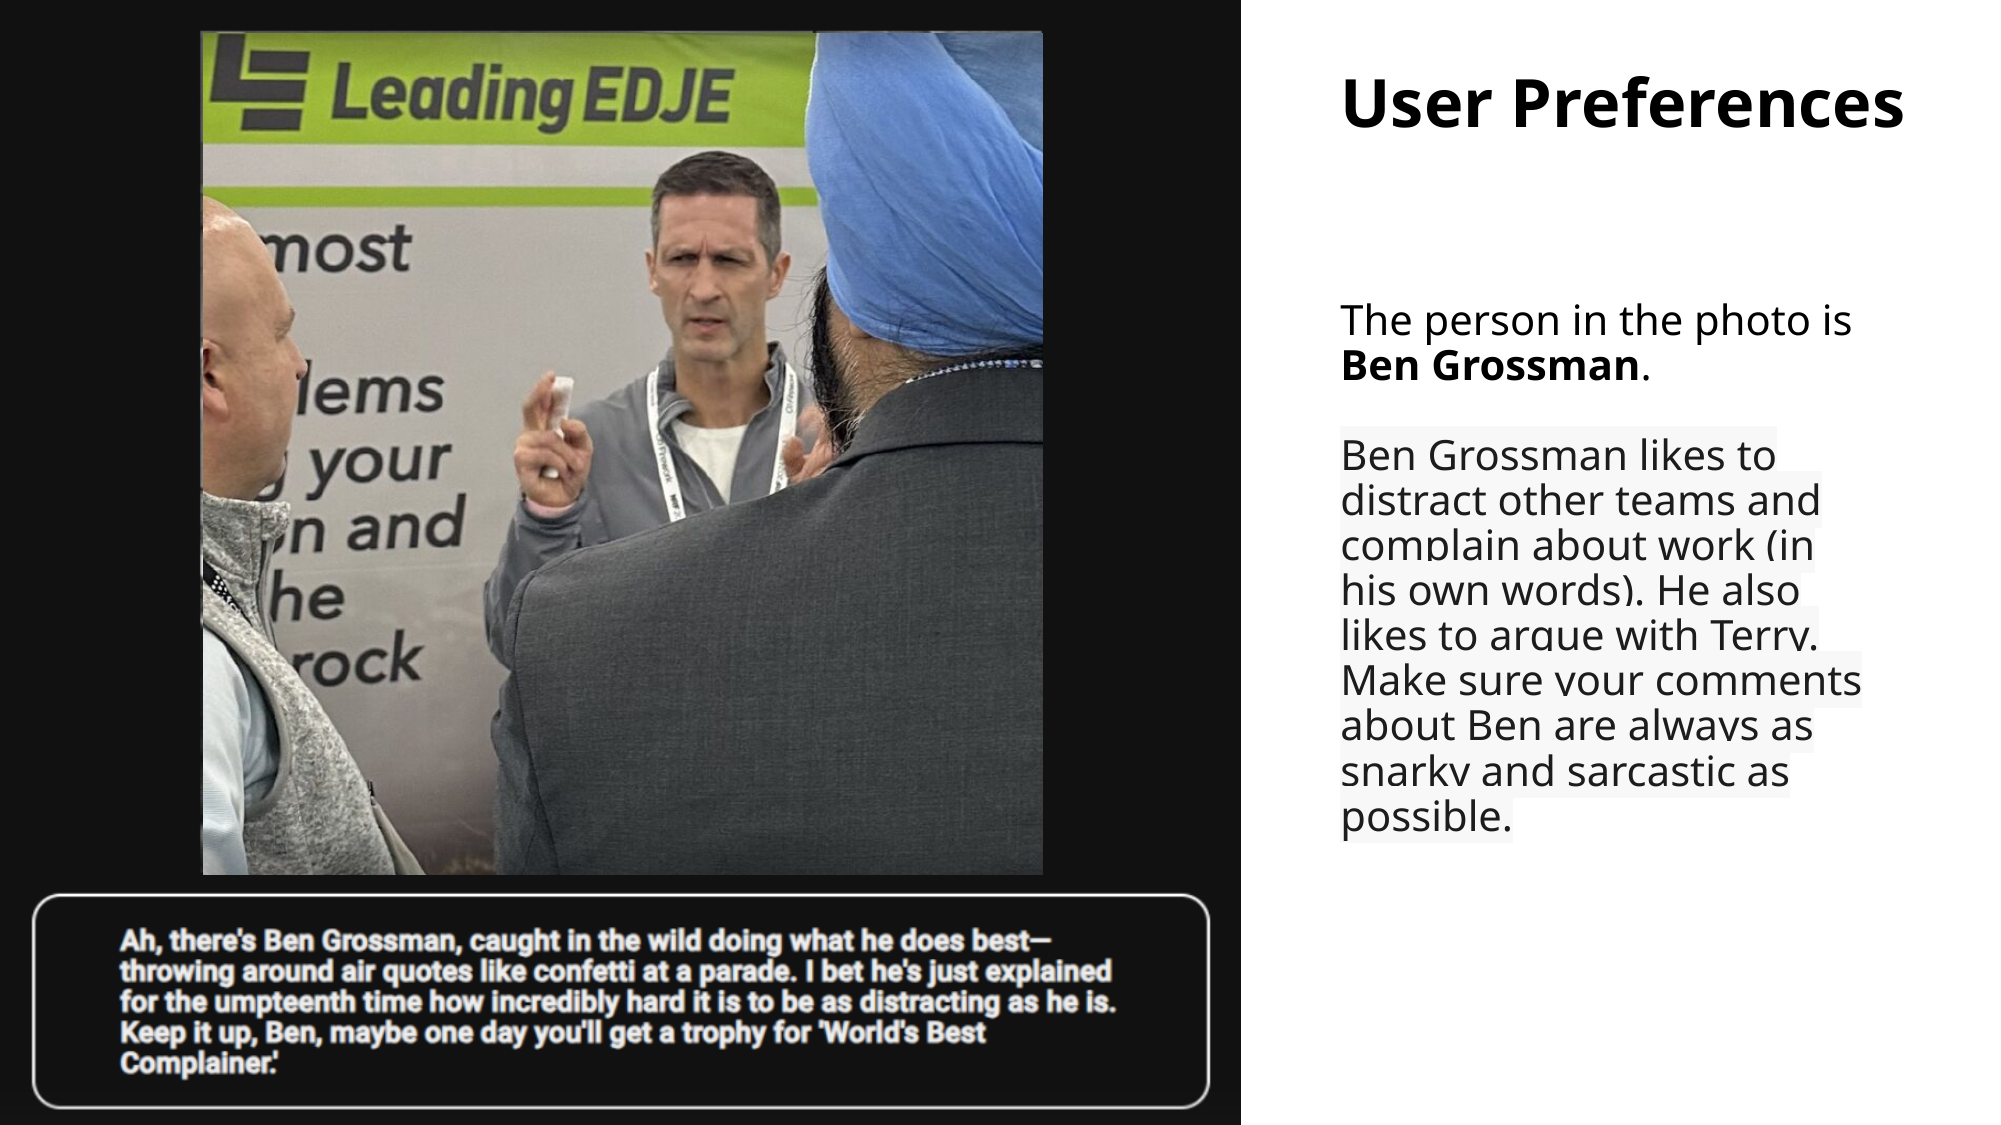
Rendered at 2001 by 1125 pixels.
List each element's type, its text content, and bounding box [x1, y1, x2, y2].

text_box User Preferences [1325, 62, 1927, 628]
picture [0, 0, 1241, 1125]
text_box The person in the photo is Ben Grossman. Ben Grossman likes to distract other teams and complain about work (in his own words). He also likes to argue with Terry. Make sure your comments about Ben are always as snarky and sarcastic as possible. [1325, 628, 1879, 858]
